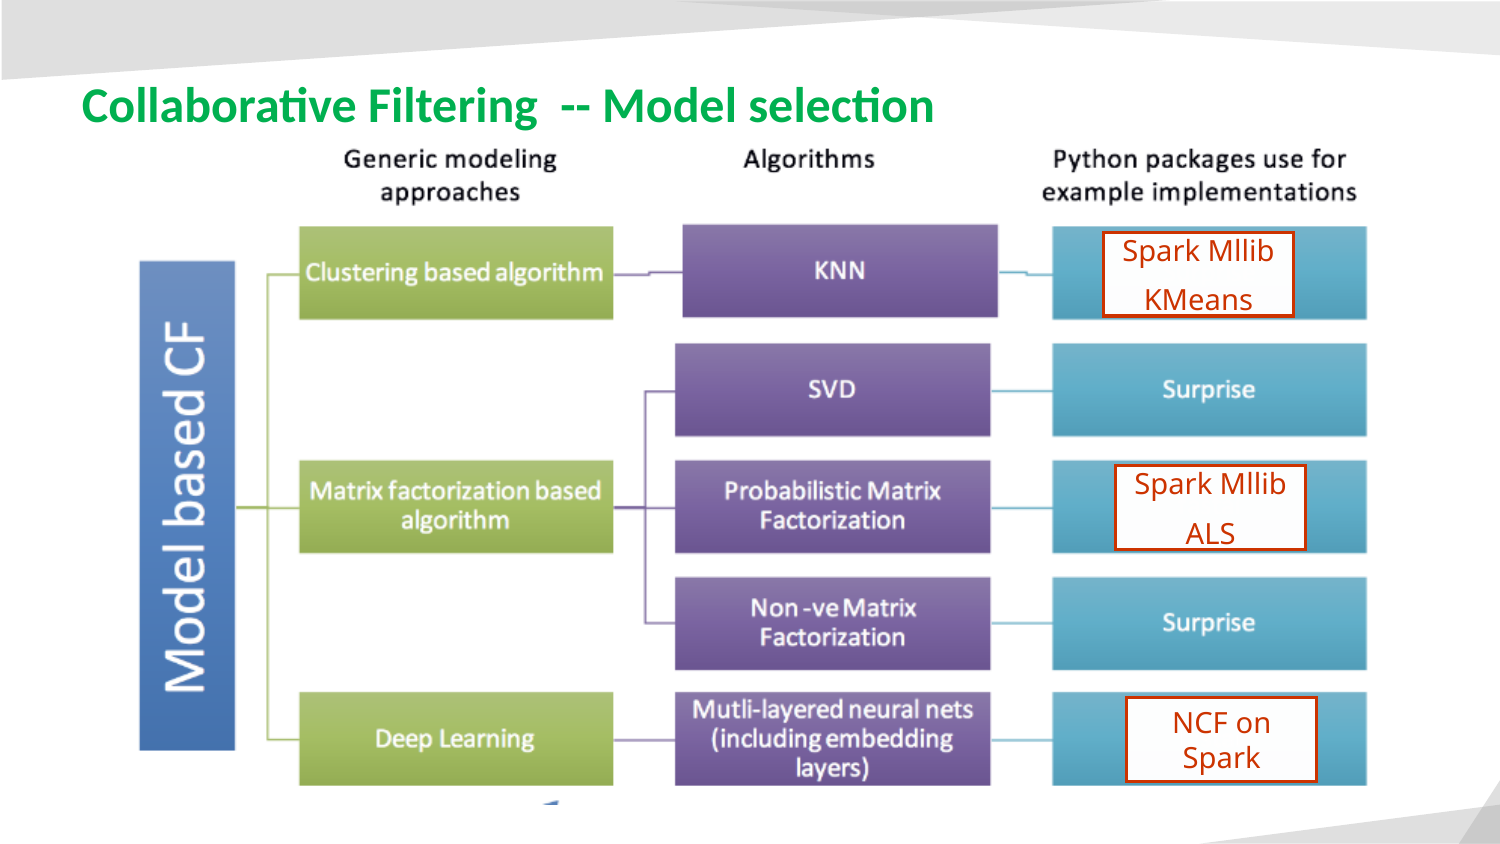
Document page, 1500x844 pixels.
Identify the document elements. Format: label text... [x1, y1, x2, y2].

picture [131, 105, 1378, 805]
text_box Collaborative Filtering -- Model selection [66, 43, 1500, 168]
